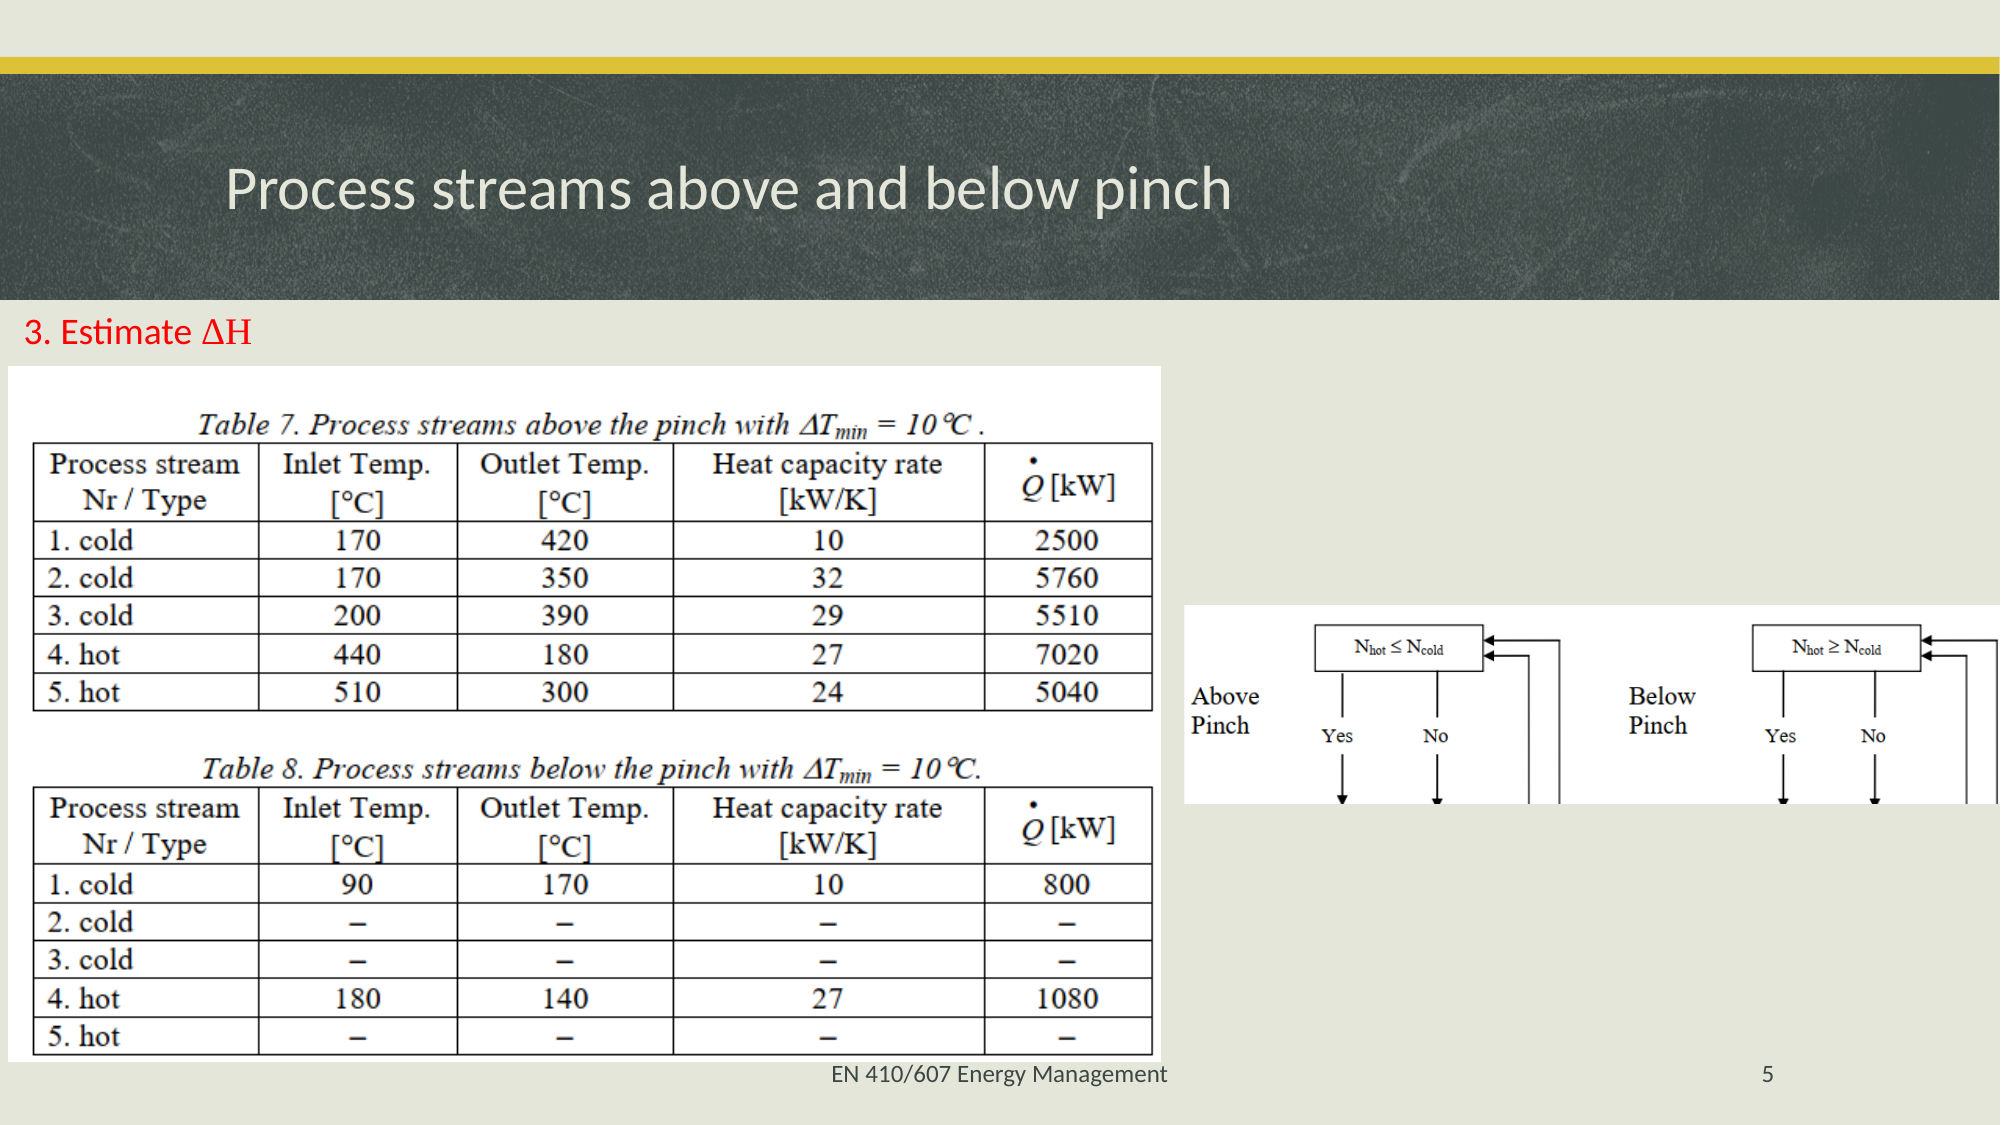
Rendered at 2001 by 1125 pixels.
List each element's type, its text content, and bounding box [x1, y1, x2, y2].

footer EN 410/607 Energy Management [533, 1042, 1466, 1103]
picture [8, 366, 1161, 1062]
picture [0, 74, 2000, 300]
slide_number 5 [1466, 1042, 1790, 1103]
text_box 3. Estimate ΔH [8, 299, 412, 360]
title Process streams above and below pinch [210, 76, 1790, 300]
picture [1184, 605, 2001, 804]
